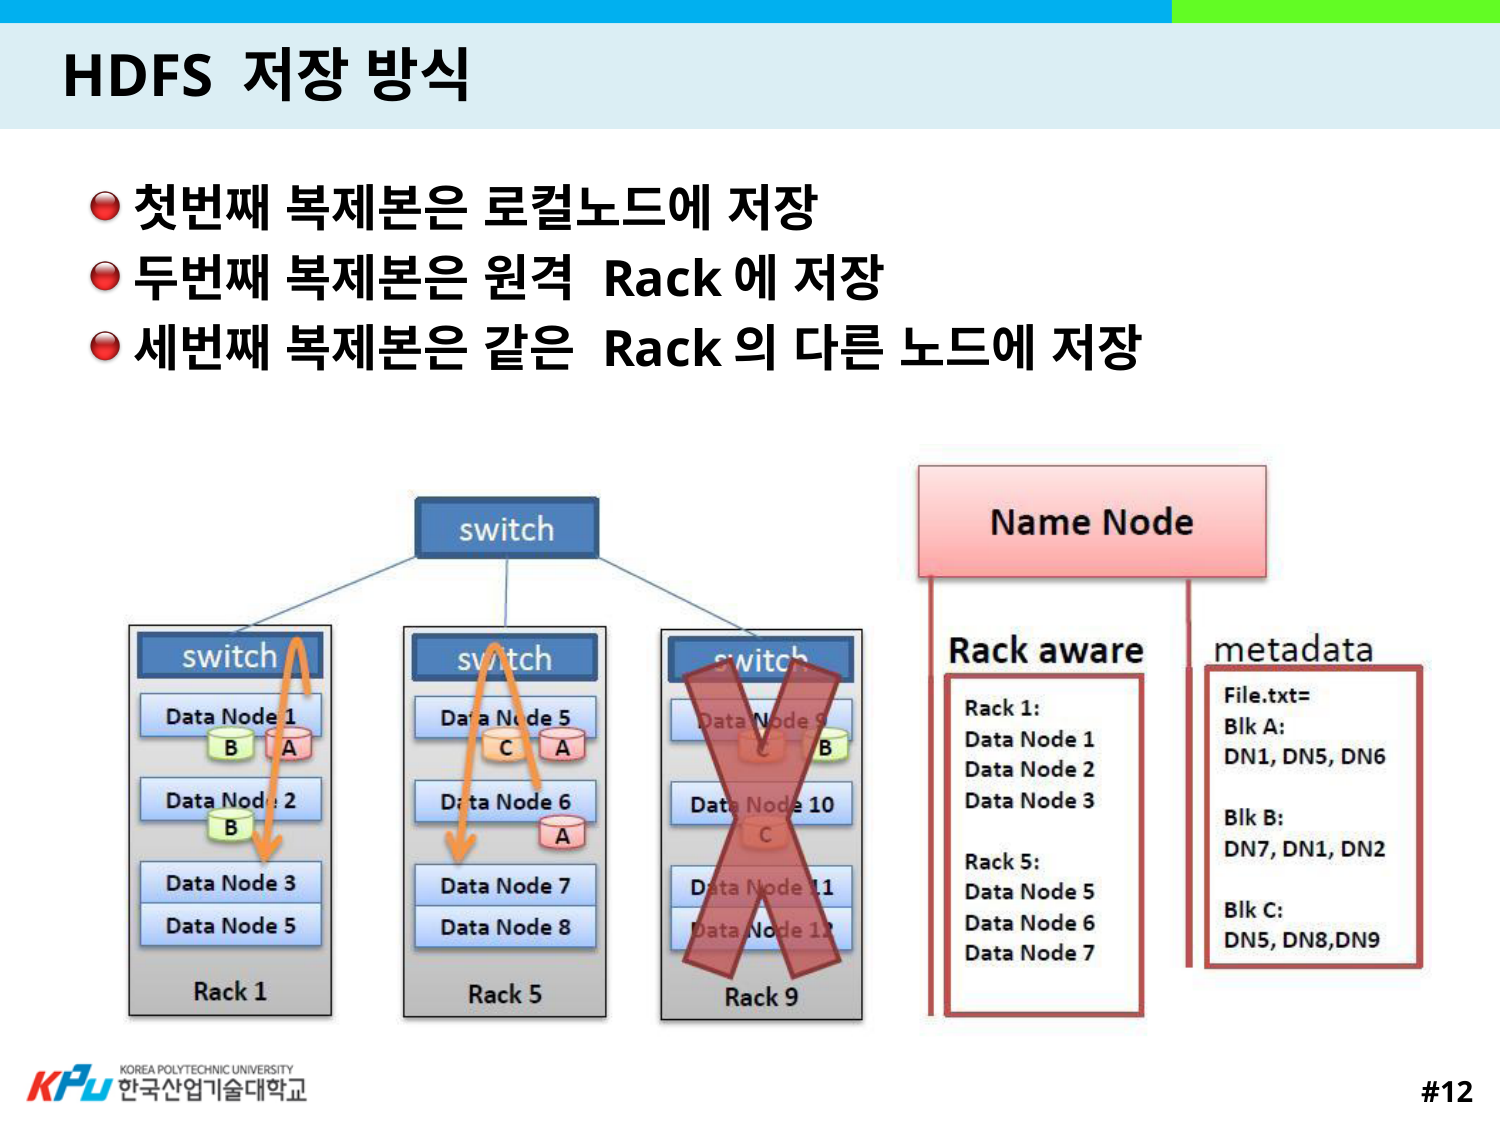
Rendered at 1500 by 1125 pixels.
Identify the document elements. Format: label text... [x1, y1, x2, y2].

picture [87, 189, 123, 225]
list 첫번째 복제본은 로컬노드에 저장 두번째 복제본은 원격 Rack에 저장 세번째 복제본은 같은 Rack의 다른 노드에 저장 [72, 169, 1430, 1043]
picture [87, 259, 123, 295]
picture [19, 1058, 313, 1110]
picture [87, 329, 123, 365]
picture [123, 444, 1432, 1039]
title HDFS 저장 방식 [46, 40, 1454, 106]
